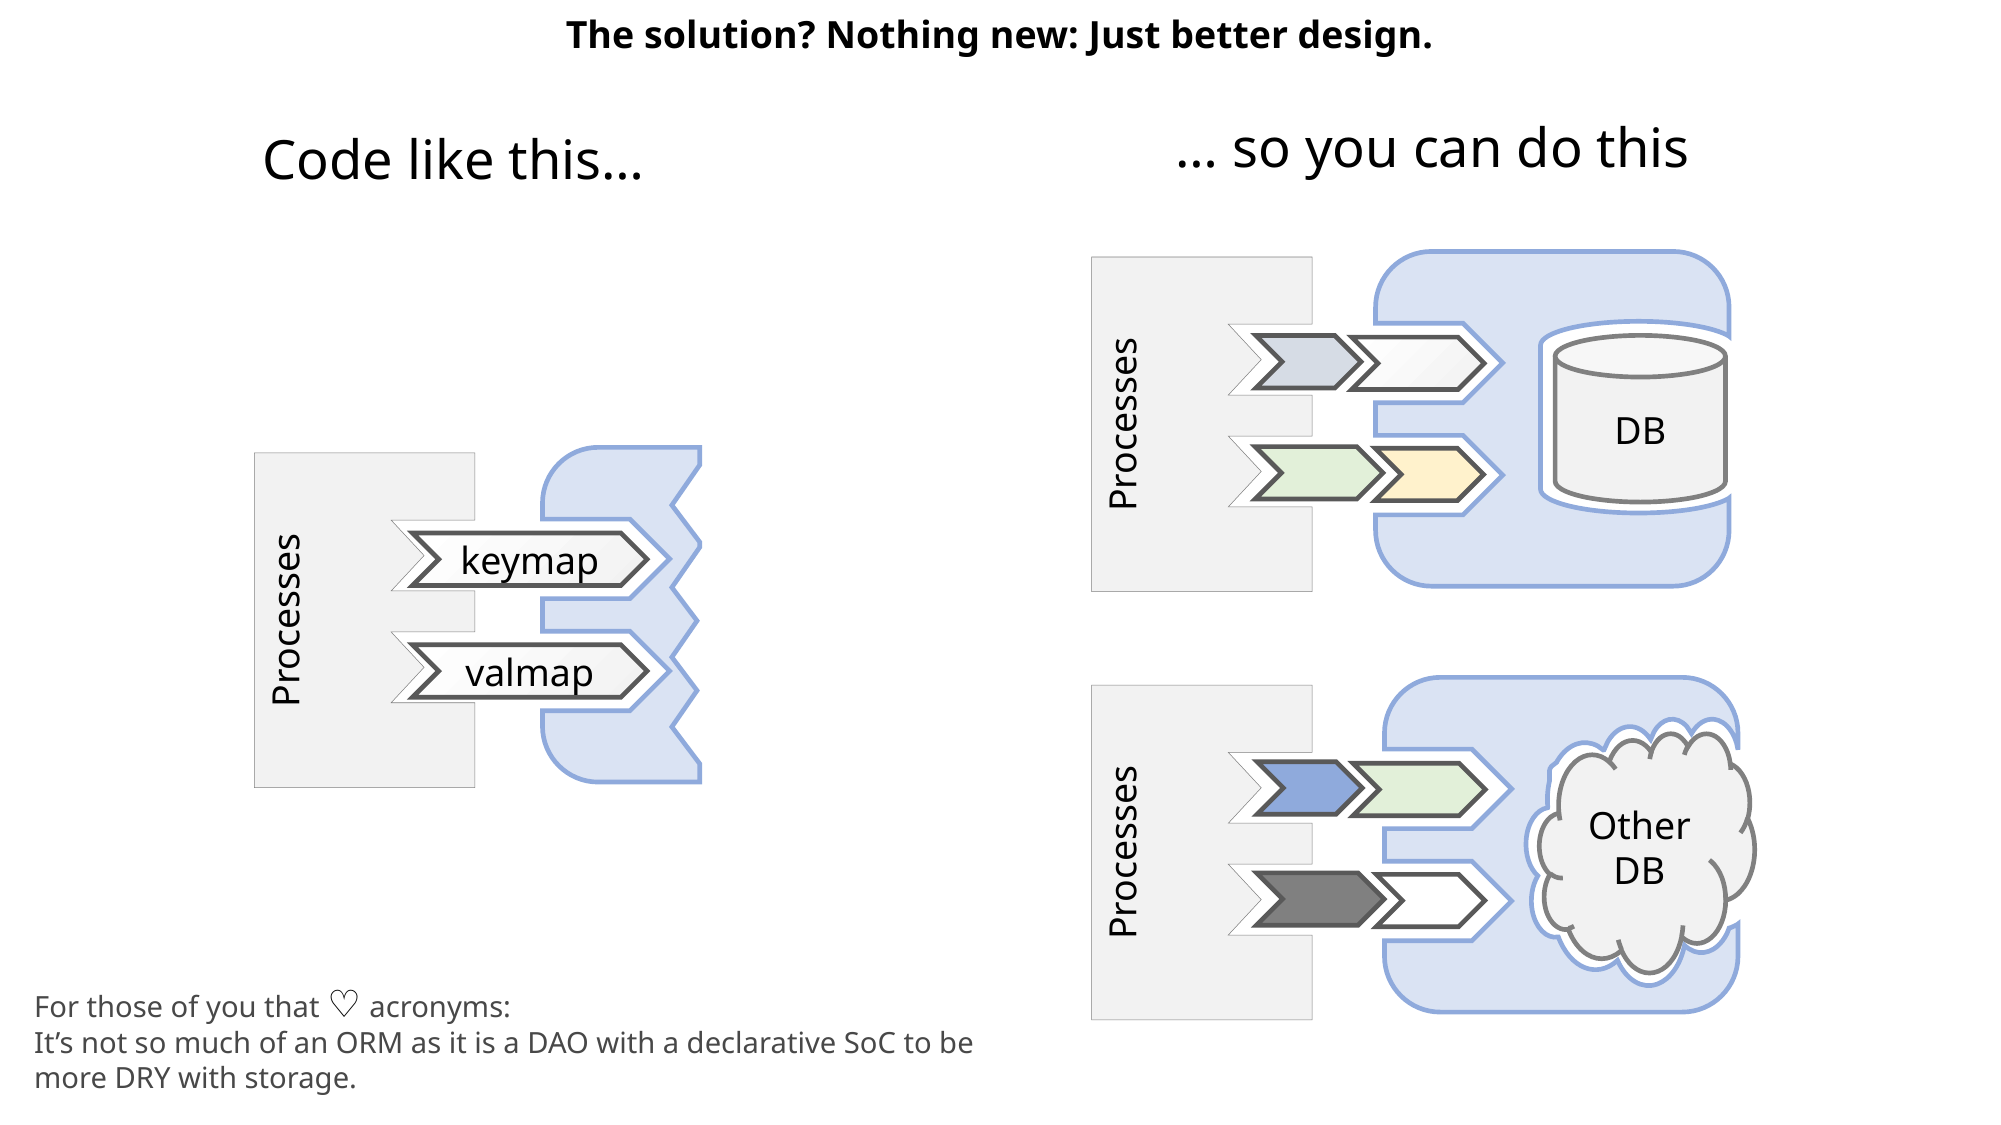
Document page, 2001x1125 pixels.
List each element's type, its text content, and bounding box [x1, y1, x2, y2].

text_box valmap [410, 643, 649, 699]
text_box [1349, 336, 1486, 391]
text_box Other DB [1538, 732, 1756, 975]
text_box [1253, 334, 1363, 390]
text_box Code like this… [247, 117, 813, 198]
text_box Processes [1090, 255, 1314, 593]
text_box Processes [1090, 684, 1314, 1021]
text_box For those of you that ♡ acronyms: It’s not so much of an ORM as it is a DAO with a declarative SoC to be more DRY with storage. [19, 972, 1020, 1102]
text_box [1254, 760, 1364, 816]
text_box [1253, 871, 1386, 927]
text_box Processes [253, 451, 477, 789]
text_box [1372, 447, 1486, 502]
text_box [1373, 873, 1487, 928]
text_box … so you can do this [1160, 106, 1726, 187]
text_box [1374, 250, 1731, 588]
text_box The solution? Nothing new: Just better design. [0, 3, 2000, 64]
text_box keymap [410, 531, 649, 587]
text_box [541, 446, 701, 784]
text_box DB [1554, 334, 1727, 504]
text_box [1383, 676, 1740, 1014]
text_box [1252, 445, 1385, 501]
text_box [1350, 762, 1487, 817]
